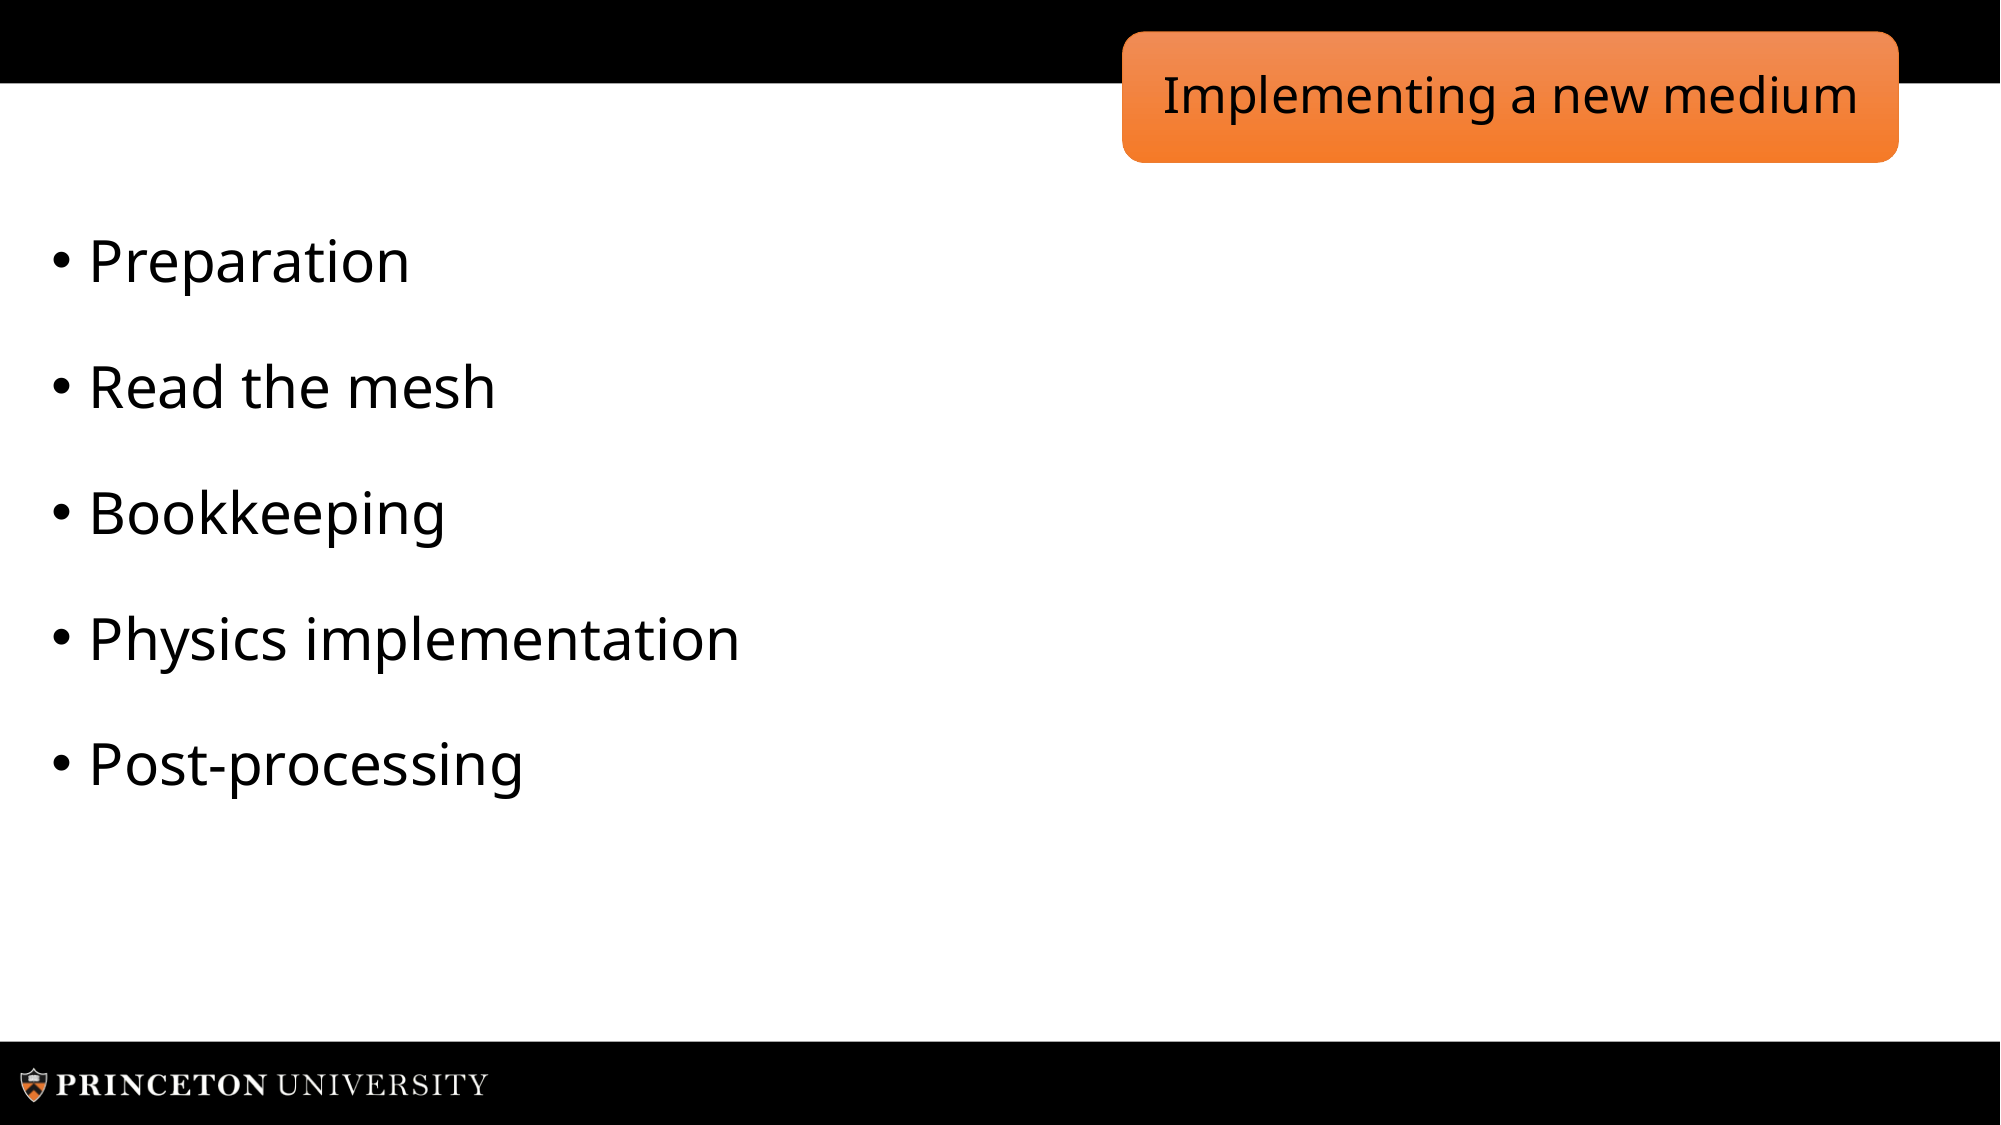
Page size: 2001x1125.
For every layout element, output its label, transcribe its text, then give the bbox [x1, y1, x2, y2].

title Implementing a new medium [1124, 31, 1899, 163]
list Preparation Read the mesh Bookkeeping Physics implementation Post-processing [36, 181, 1943, 1014]
picture [0, 1044, 510, 1124]
